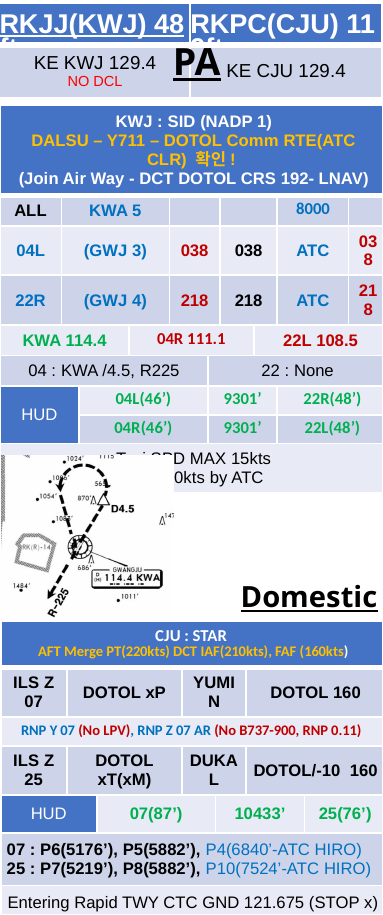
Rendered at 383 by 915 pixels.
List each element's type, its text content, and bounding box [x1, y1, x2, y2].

table_cell 218 [349, 276, 382, 324]
table_cell ATC [278, 276, 348, 324]
table_cell 07(87’) [98, 796, 215, 832]
table_cell 25(76’) [305, 796, 382, 832]
table_cell 9301’ [209, 416, 276, 443]
table_cell [170, 198, 219, 225]
table_cell 9301’ [209, 387, 276, 414]
table_cell 04R(46’) [80, 416, 207, 443]
table_header RKPC(CJU) 119ft [191, 4, 381, 42]
table_cell 218 [221, 276, 276, 324]
table_cell 038 [349, 227, 382, 274]
table_cell 07 : P6(5176’), P5(5882’), P4(6840’-ATC HIRO) 25 : P7(5219’), P8(5882’), P10(7524’-ATC HIRO) [2, 834, 382, 885]
picture [0, 454, 175, 622]
table_cell 10433’ [216, 796, 304, 832]
table_cell ALL [1, 198, 61, 225]
table_cell KE CJU 129.4 [191, 48, 381, 97]
table_cell HUD [1, 387, 78, 443]
table_cell 04L [1, 227, 61, 274]
table_cell 038 [221, 227, 276, 274]
table_cell ATC [278, 227, 348, 274]
table_cell [349, 198, 382, 225]
table_cell 22R [1, 276, 61, 324]
table_cell DOTOL 160 [247, 670, 382, 716]
table_cell DOTOL/-10 160 [247, 747, 382, 794]
table_cell 038 [170, 227, 219, 274]
table_cell DOTOL xP [68, 670, 181, 716]
table_cell Taxi SPD MAX 15kts MAX 30kts by ATC [1, 444, 382, 492]
table_cell KWA 5 [62, 198, 169, 225]
table_cell KE KWJ 129.4 NO DCL [0, 48, 189, 97]
table_cell DUKAL [183, 747, 245, 794]
table_cell 04 : KWA /4.5, R225 [1, 356, 207, 385]
table_cell Entering Rapid TWY CTC GND 121.675 (STOP x) HST 40KTS [2, 886, 382, 914]
table_cell 22L(48’) [278, 416, 382, 443]
table_cell 22 : None [209, 356, 382, 385]
table_cell 218 [170, 276, 219, 324]
table_cell YUMIN [183, 670, 245, 716]
table_cell HUD [2, 796, 96, 832]
table_cell 8000 [278, 198, 348, 225]
text_box Domestic [207, 571, 382, 626]
table_header CJU : STAR AFT Merge PT(220kts) DCT IAF(210kts), FAF (160kts) [2, 622, 382, 665]
table_cell 22R(48’) [278, 387, 382, 414]
table_cell KWA 114.4 [1, 326, 128, 355]
table_header KWJ : SID (NADP 1) DALSU – Y711 – DOTOL Comm RTE(ATC CLR) 확인! (Join Air Way - DCT DOTOL CRS 192- LNAV) [1, 106, 382, 193]
table_cell (GWJ 4) [62, 276, 169, 324]
text_box PA [143, 37, 250, 89]
table_cell (GWJ 3) [62, 227, 169, 274]
table_cell DOTOL xT(xM) [68, 747, 181, 794]
table_cell 22L 108.5 [255, 326, 382, 355]
table_cell ILS Z 07 [2, 670, 66, 716]
table_cell RNP Y 07 (No LPV), RNP Z 07 AR (No B737-900, RNP 0.11) [2, 718, 382, 745]
table_cell [221, 198, 276, 225]
table_cell 04R 111.1 [130, 326, 253, 355]
table_header RKJJ(KWJ) 48ft [0, 4, 189, 42]
table_cell ILS Z 25 [2, 747, 66, 794]
table_cell 04L(46’) [80, 387, 207, 414]
